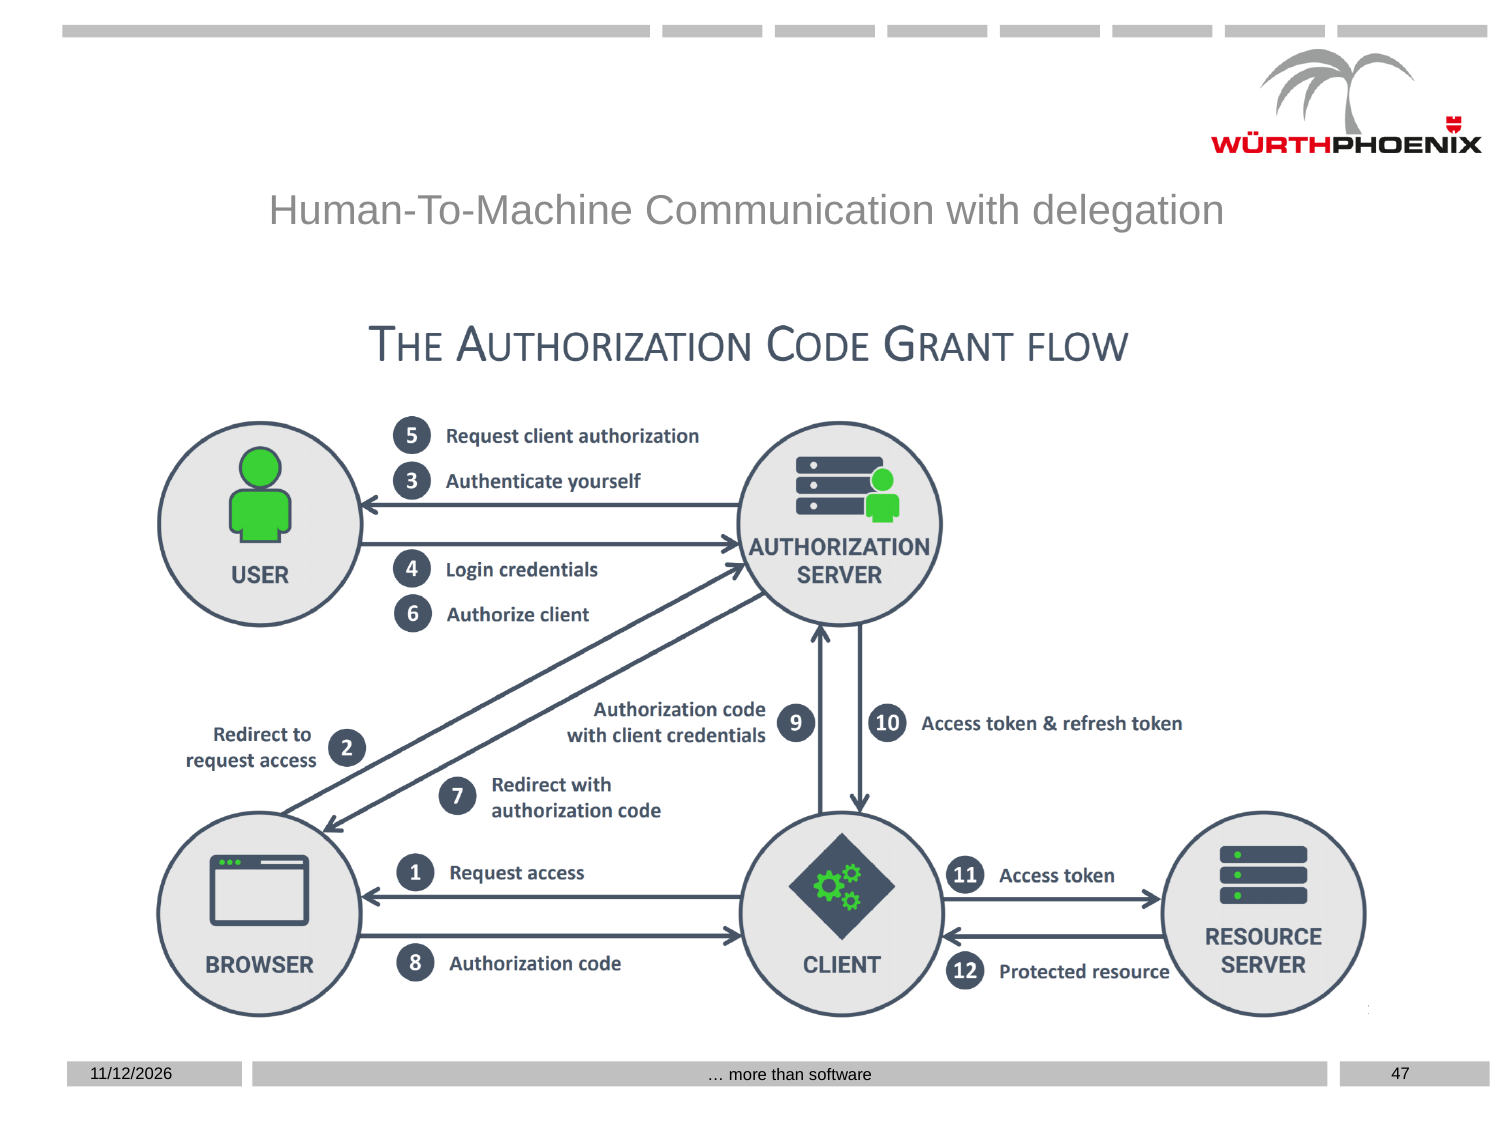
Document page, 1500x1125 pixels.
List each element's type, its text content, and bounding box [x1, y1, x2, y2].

picture [1211, 49, 1482, 153]
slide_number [75, 1042, 425, 1103]
text_box Human-To-Machine Communication with delegation [221, 174, 1272, 275]
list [124, 312, 1370, 1022]
slide_number 47 [1074, 1042, 1425, 1103]
